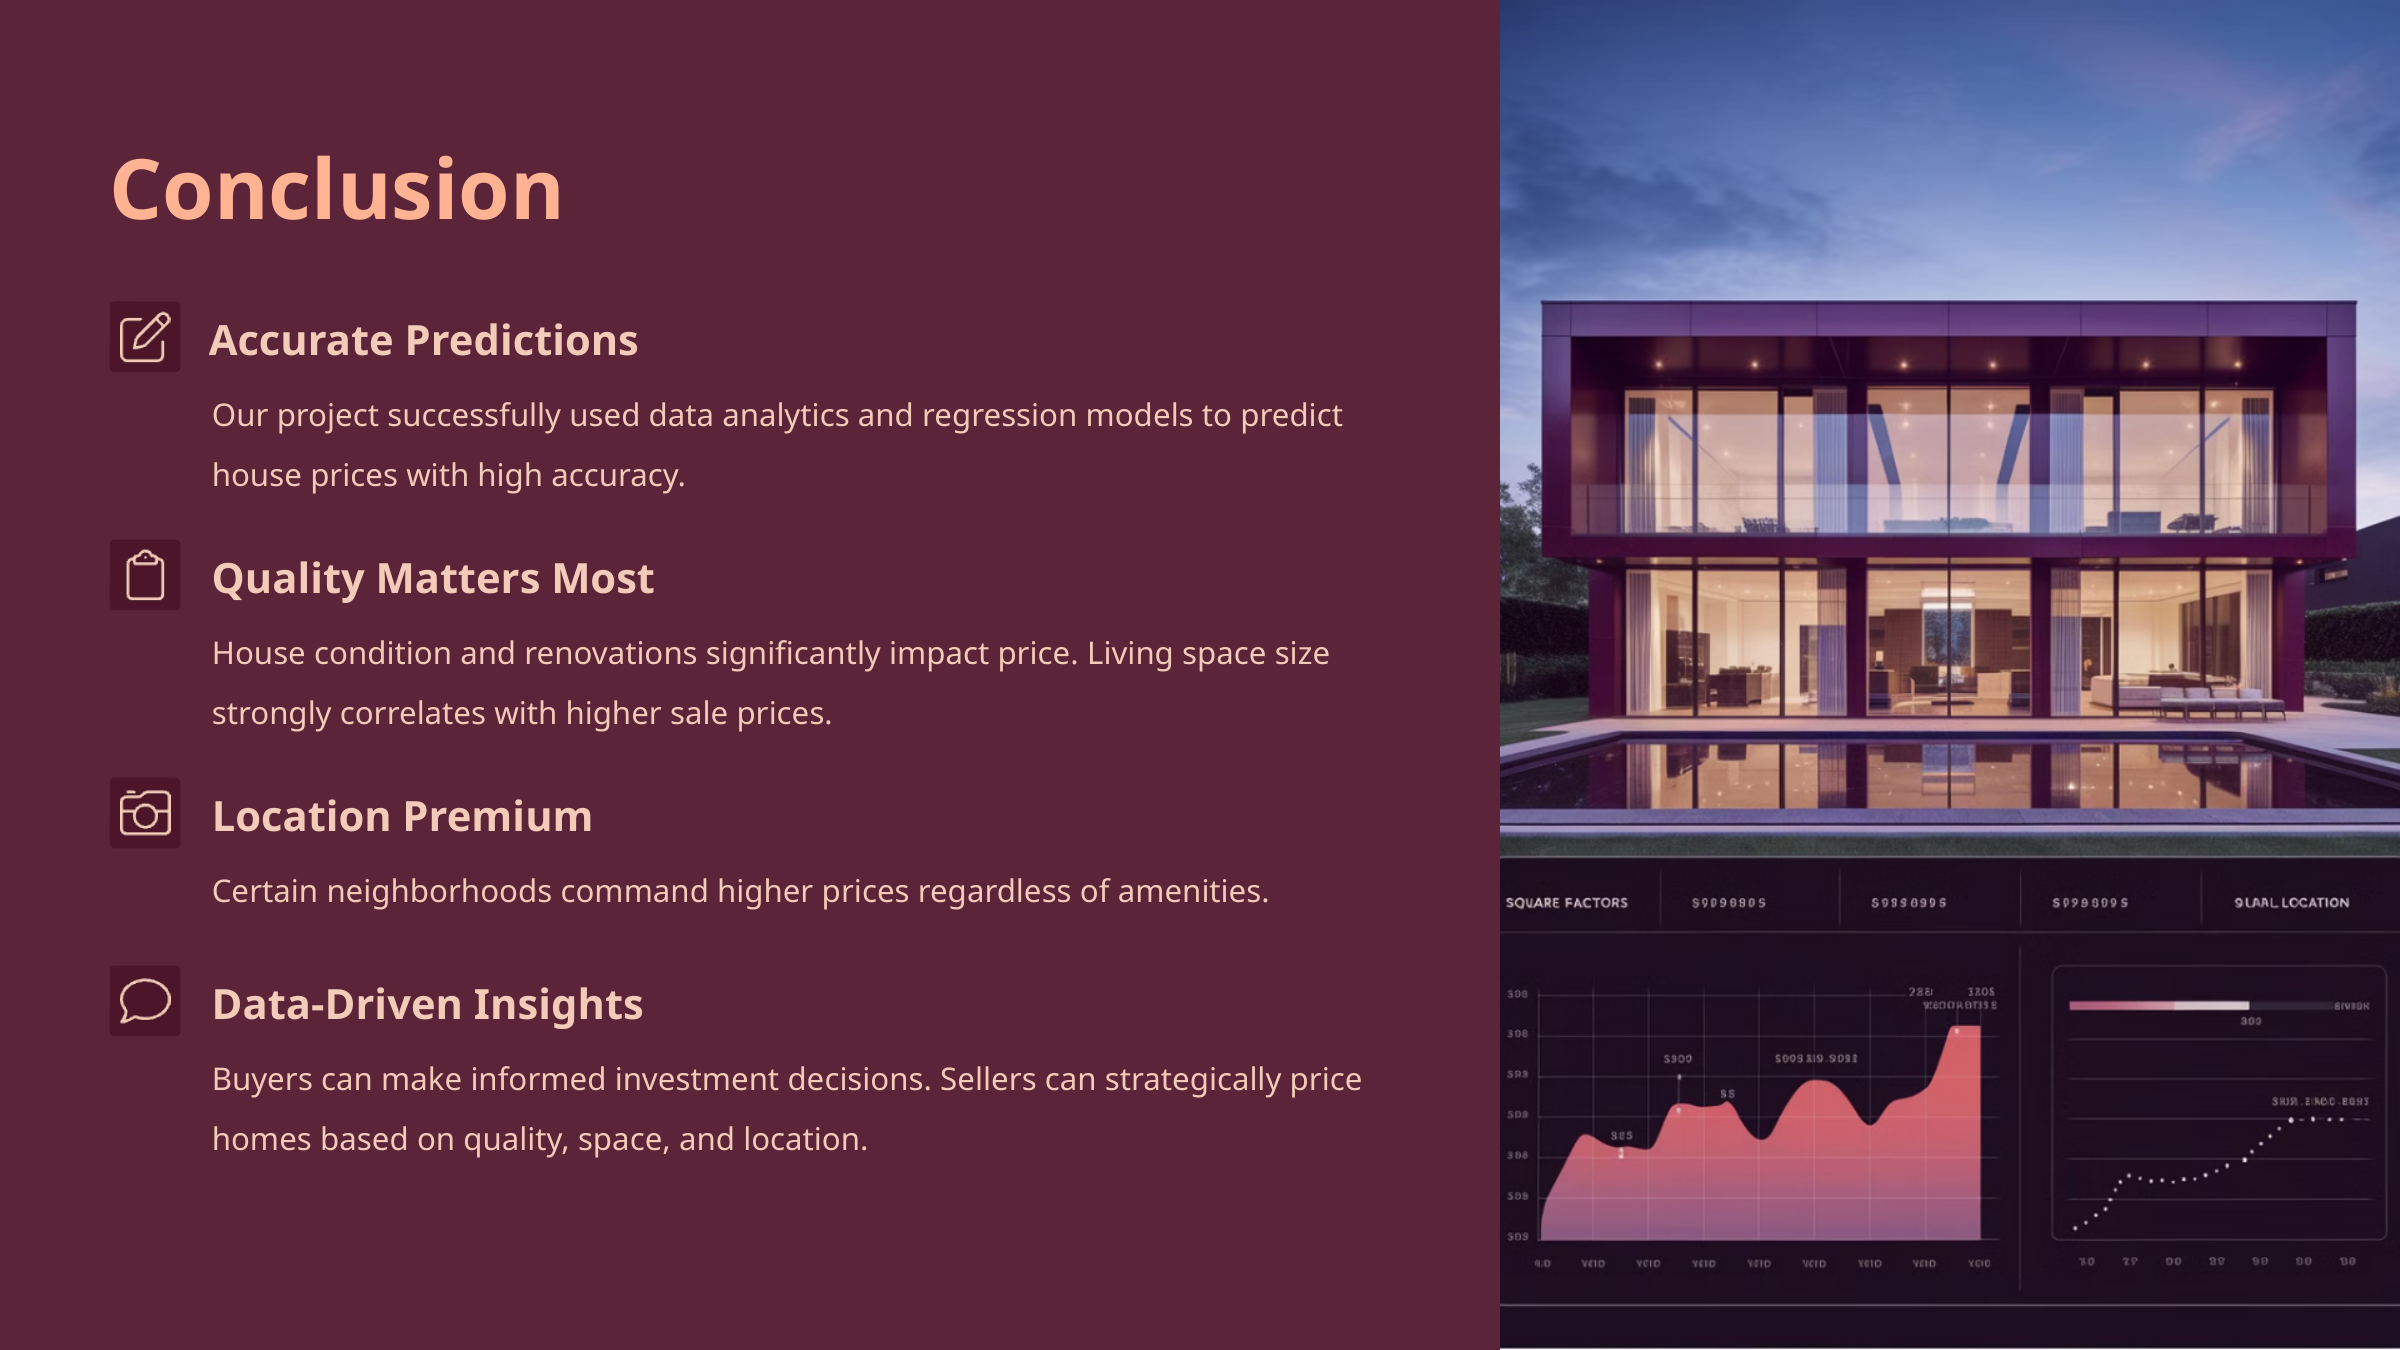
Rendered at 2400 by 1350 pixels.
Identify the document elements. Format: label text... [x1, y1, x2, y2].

text_box House condition and renovations significantly impact price. Living space size strongly correlates with higher sale prices. [211, 610, 1391, 712]
picture [119, 543, 171, 607]
text_box [109, 777, 181, 849]
text_box Quality Matters Most [211, 539, 1100, 592]
text_box [109, 539, 181, 611]
text_box Data-Driven Insights [211, 965, 1112, 1018]
picture [1499, 0, 2400, 1350]
text_box Conclusion [109, 111, 1391, 321]
text_box Our project successfully used data analytics and regression models to predict house prices with high accuracy. [211, 372, 1391, 473]
text_box Accurate Predictions [208, 301, 941, 354]
picture [119, 969, 171, 1033]
picture [119, 305, 171, 369]
text_box [109, 965, 181, 1037]
text_box Certain neighborhoods command higher prices regardless of amenities. [211, 848, 1391, 899]
text_box [109, 301, 181, 373]
picture [119, 781, 171, 845]
text_box Location Premium [211, 777, 631, 830]
text_box Buyers can make informed investment decisions. Sellers can strategically price homes based on quality, space, and location. [211, 1036, 1391, 1138]
